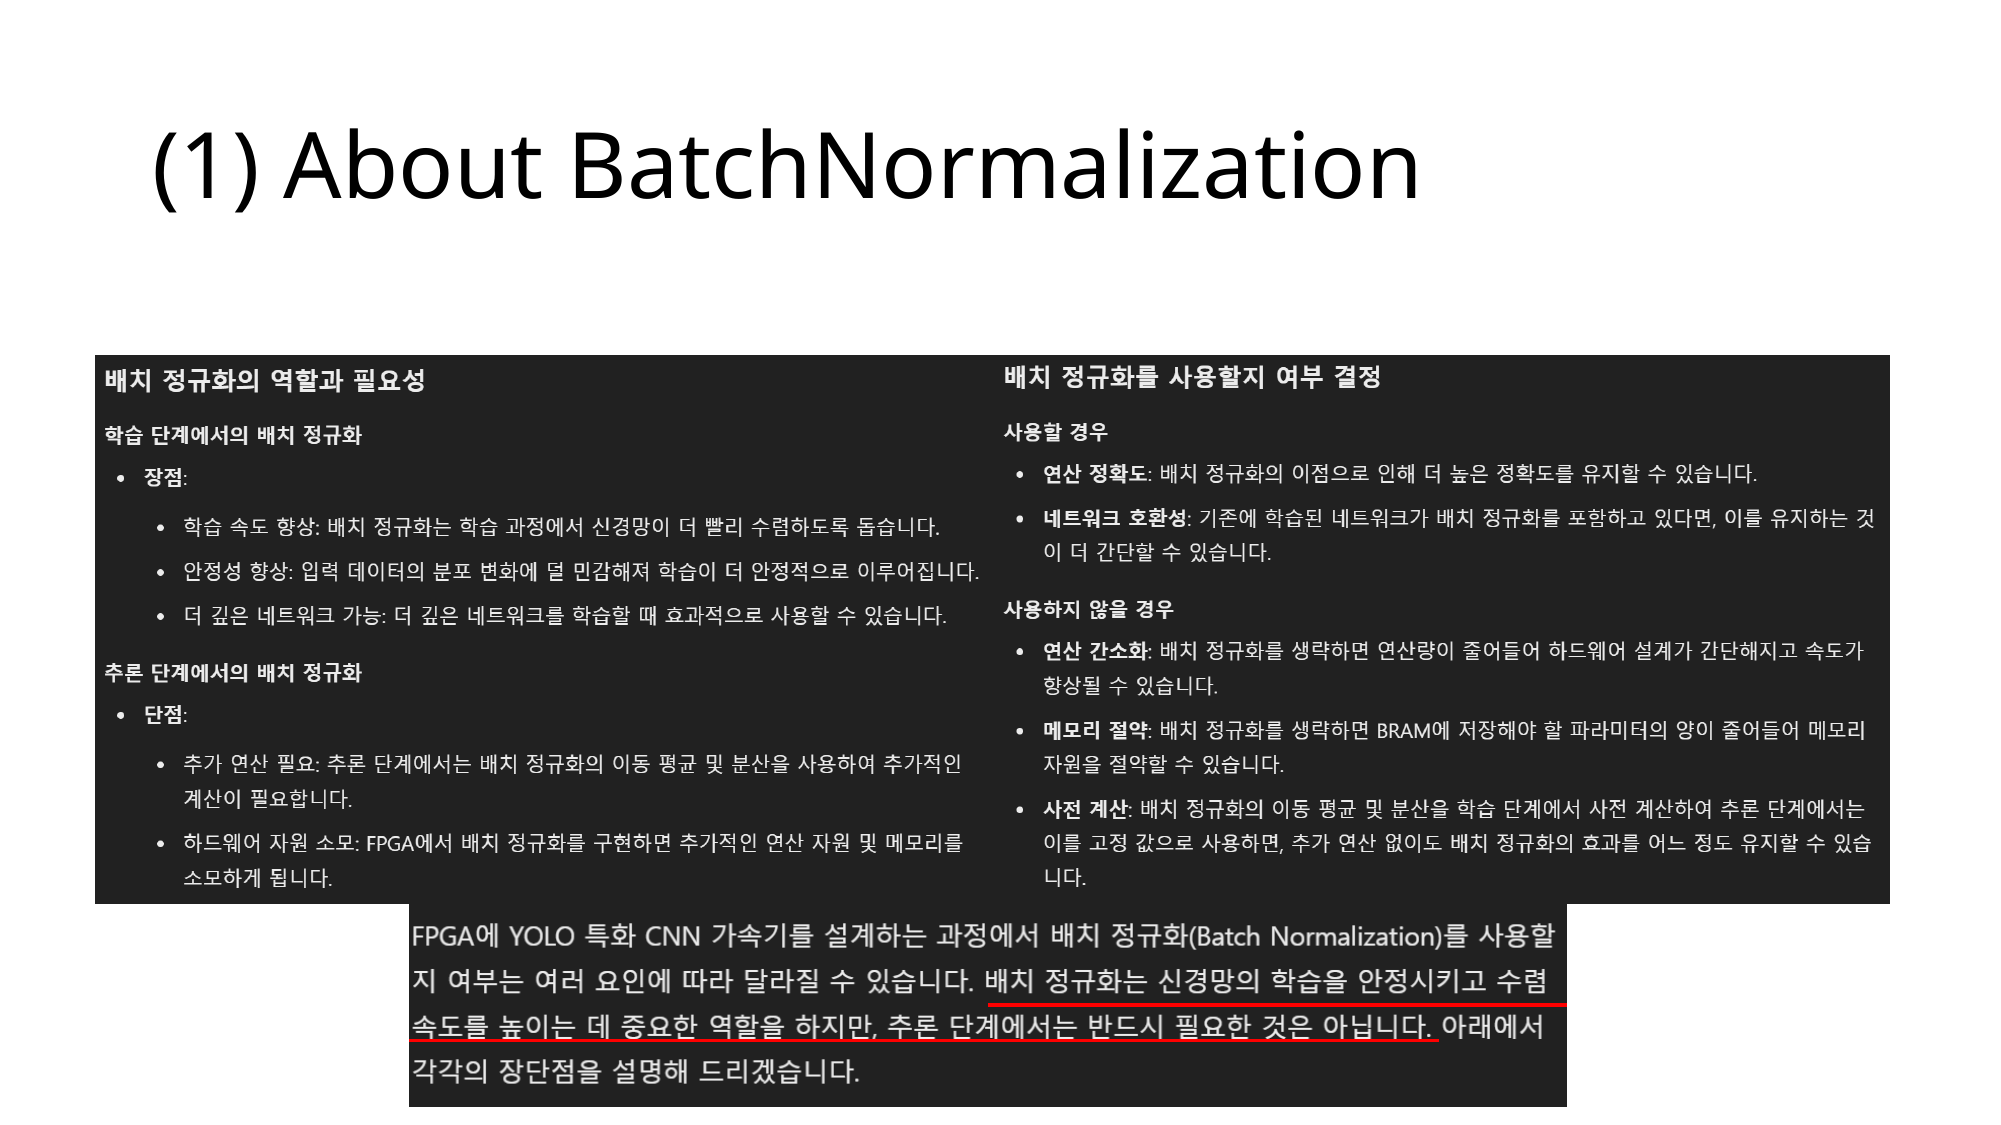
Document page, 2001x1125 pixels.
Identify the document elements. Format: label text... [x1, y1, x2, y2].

picture [95, 355, 1890, 1108]
title (1) About BatchNormalization [137, 59, 1863, 278]
